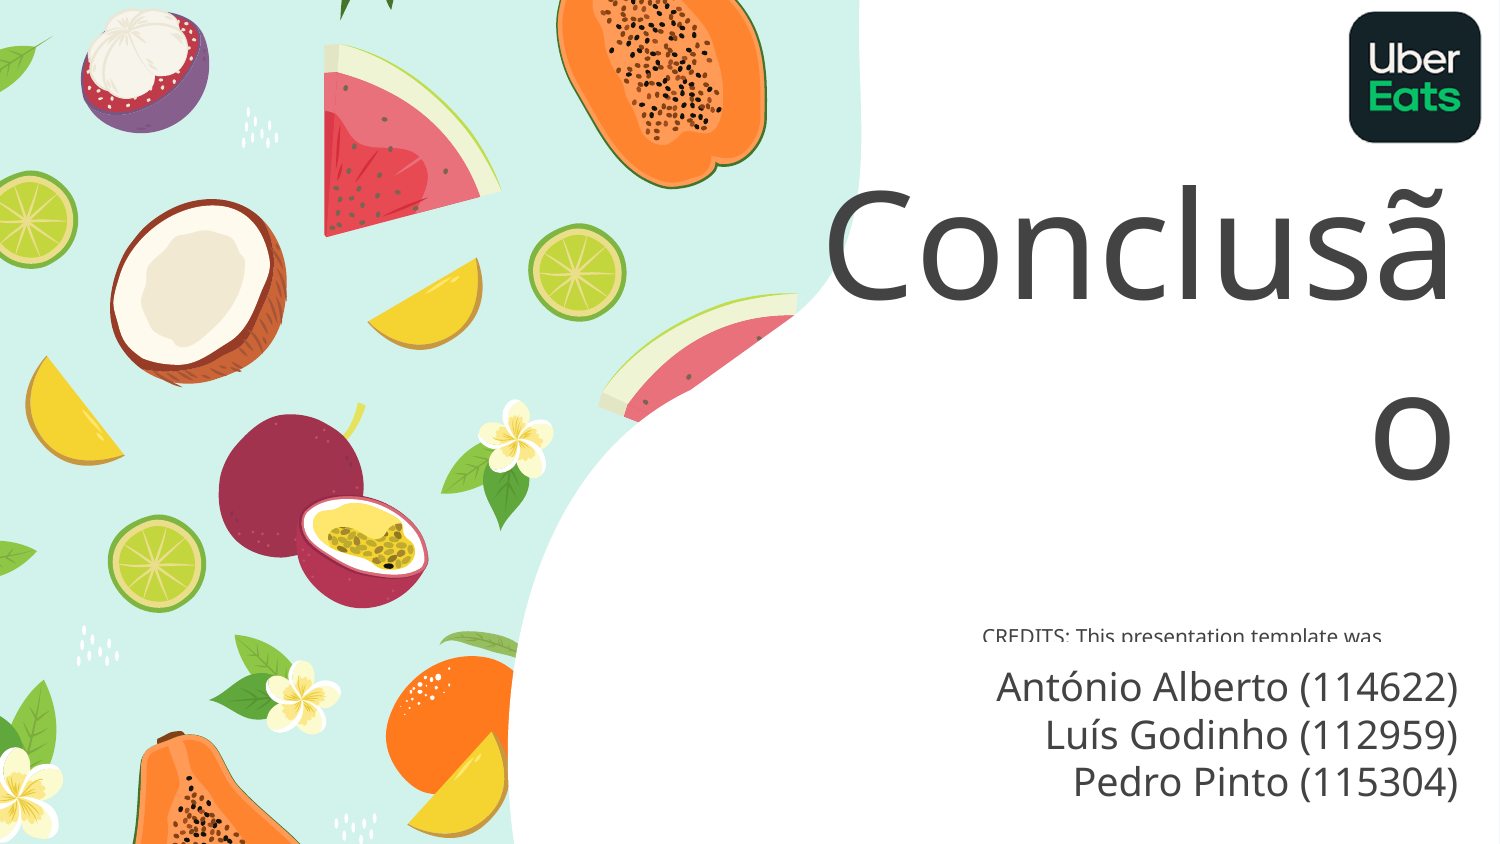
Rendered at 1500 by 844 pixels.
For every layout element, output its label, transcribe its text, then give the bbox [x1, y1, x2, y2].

title Conclusão [750, 166, 1474, 492]
picture [1285, 0, 1500, 168]
text_box António Alberto (114622) Luís Godinho (112959) Pedro Pinto (115304) [904, 642, 1474, 844]
